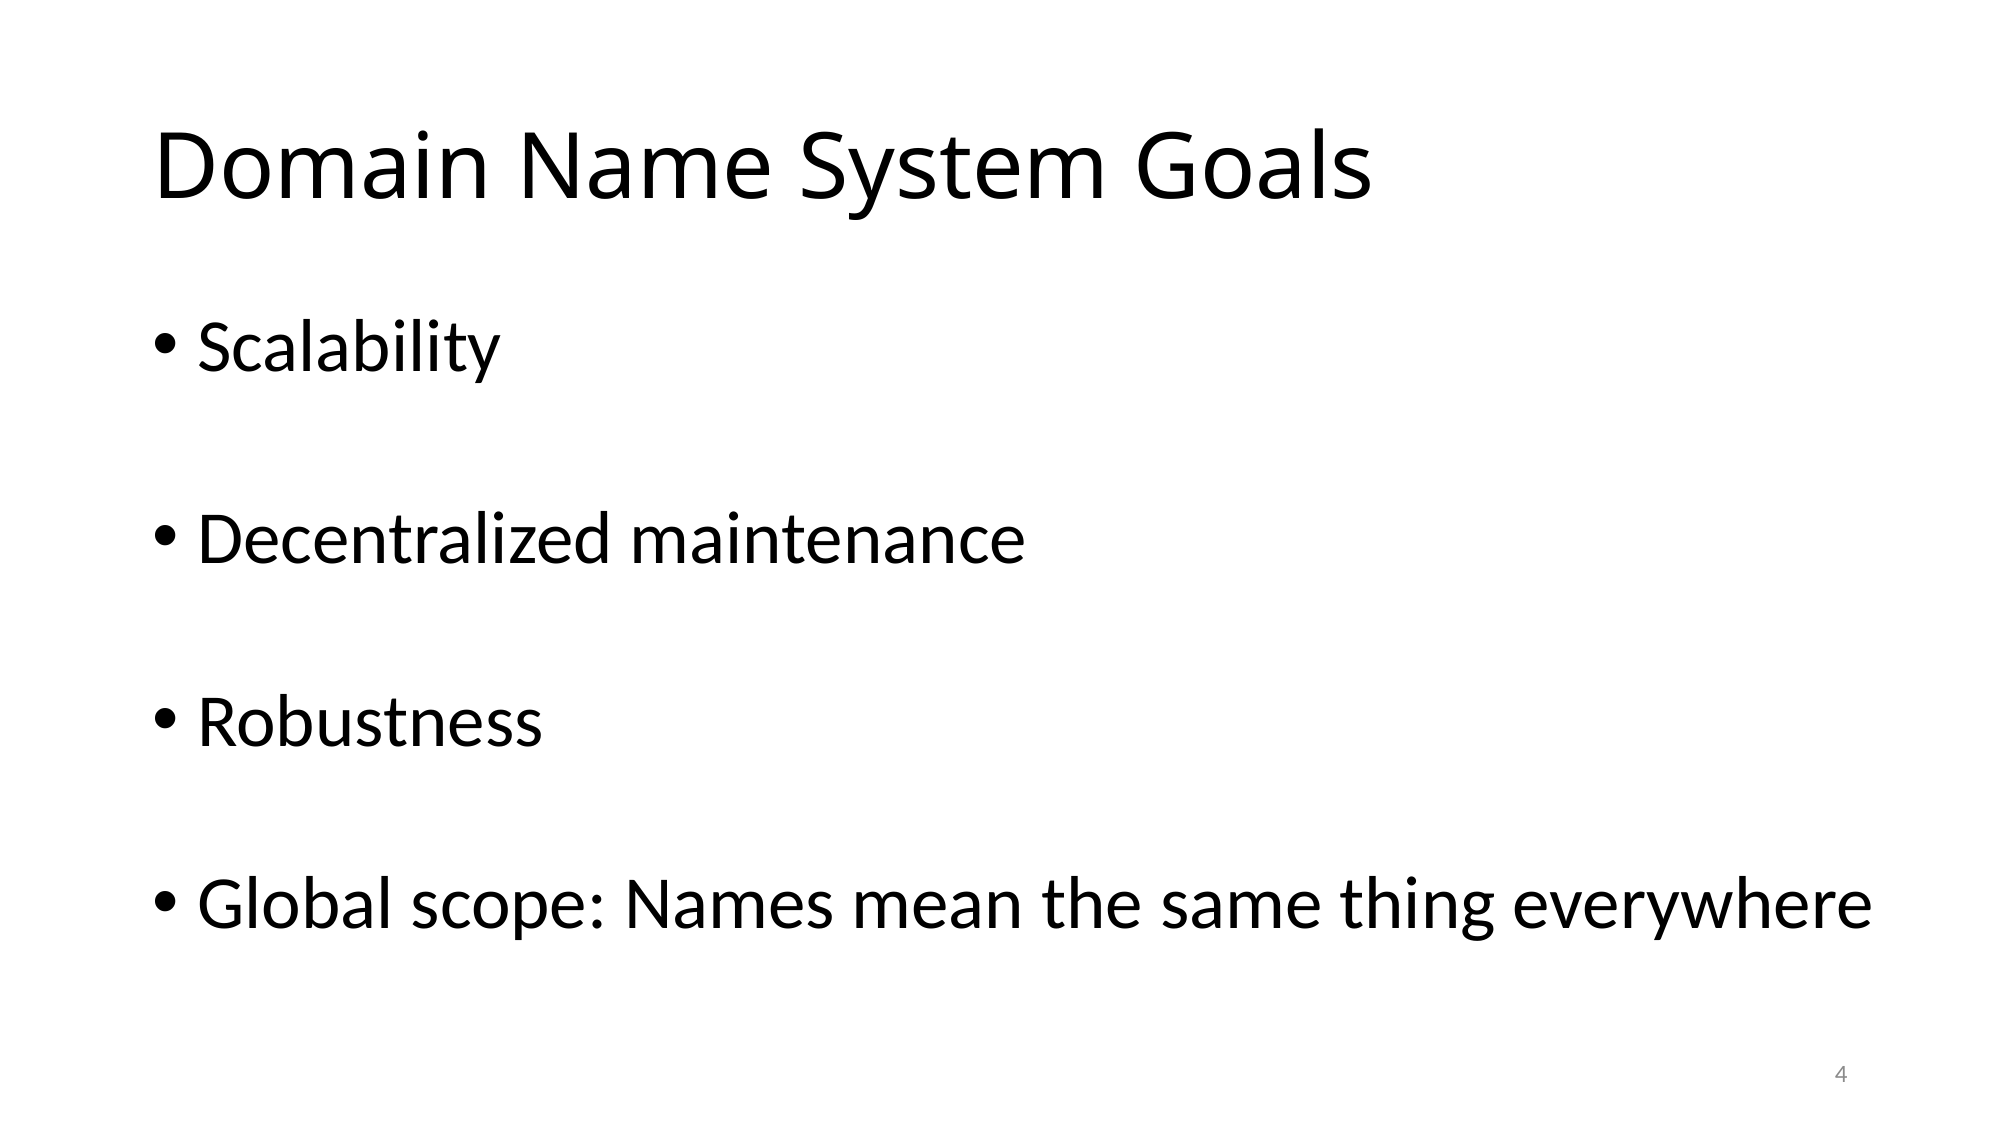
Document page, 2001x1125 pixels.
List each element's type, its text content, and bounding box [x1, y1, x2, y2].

list Scalability Decentralized maintenance Robustness Global scope: Names mean the same thing everywhere [137, 299, 1907, 1014]
title Domain Name System Goals [137, 59, 1863, 278]
slide_number 4 [1412, 1042, 1863, 1103]
